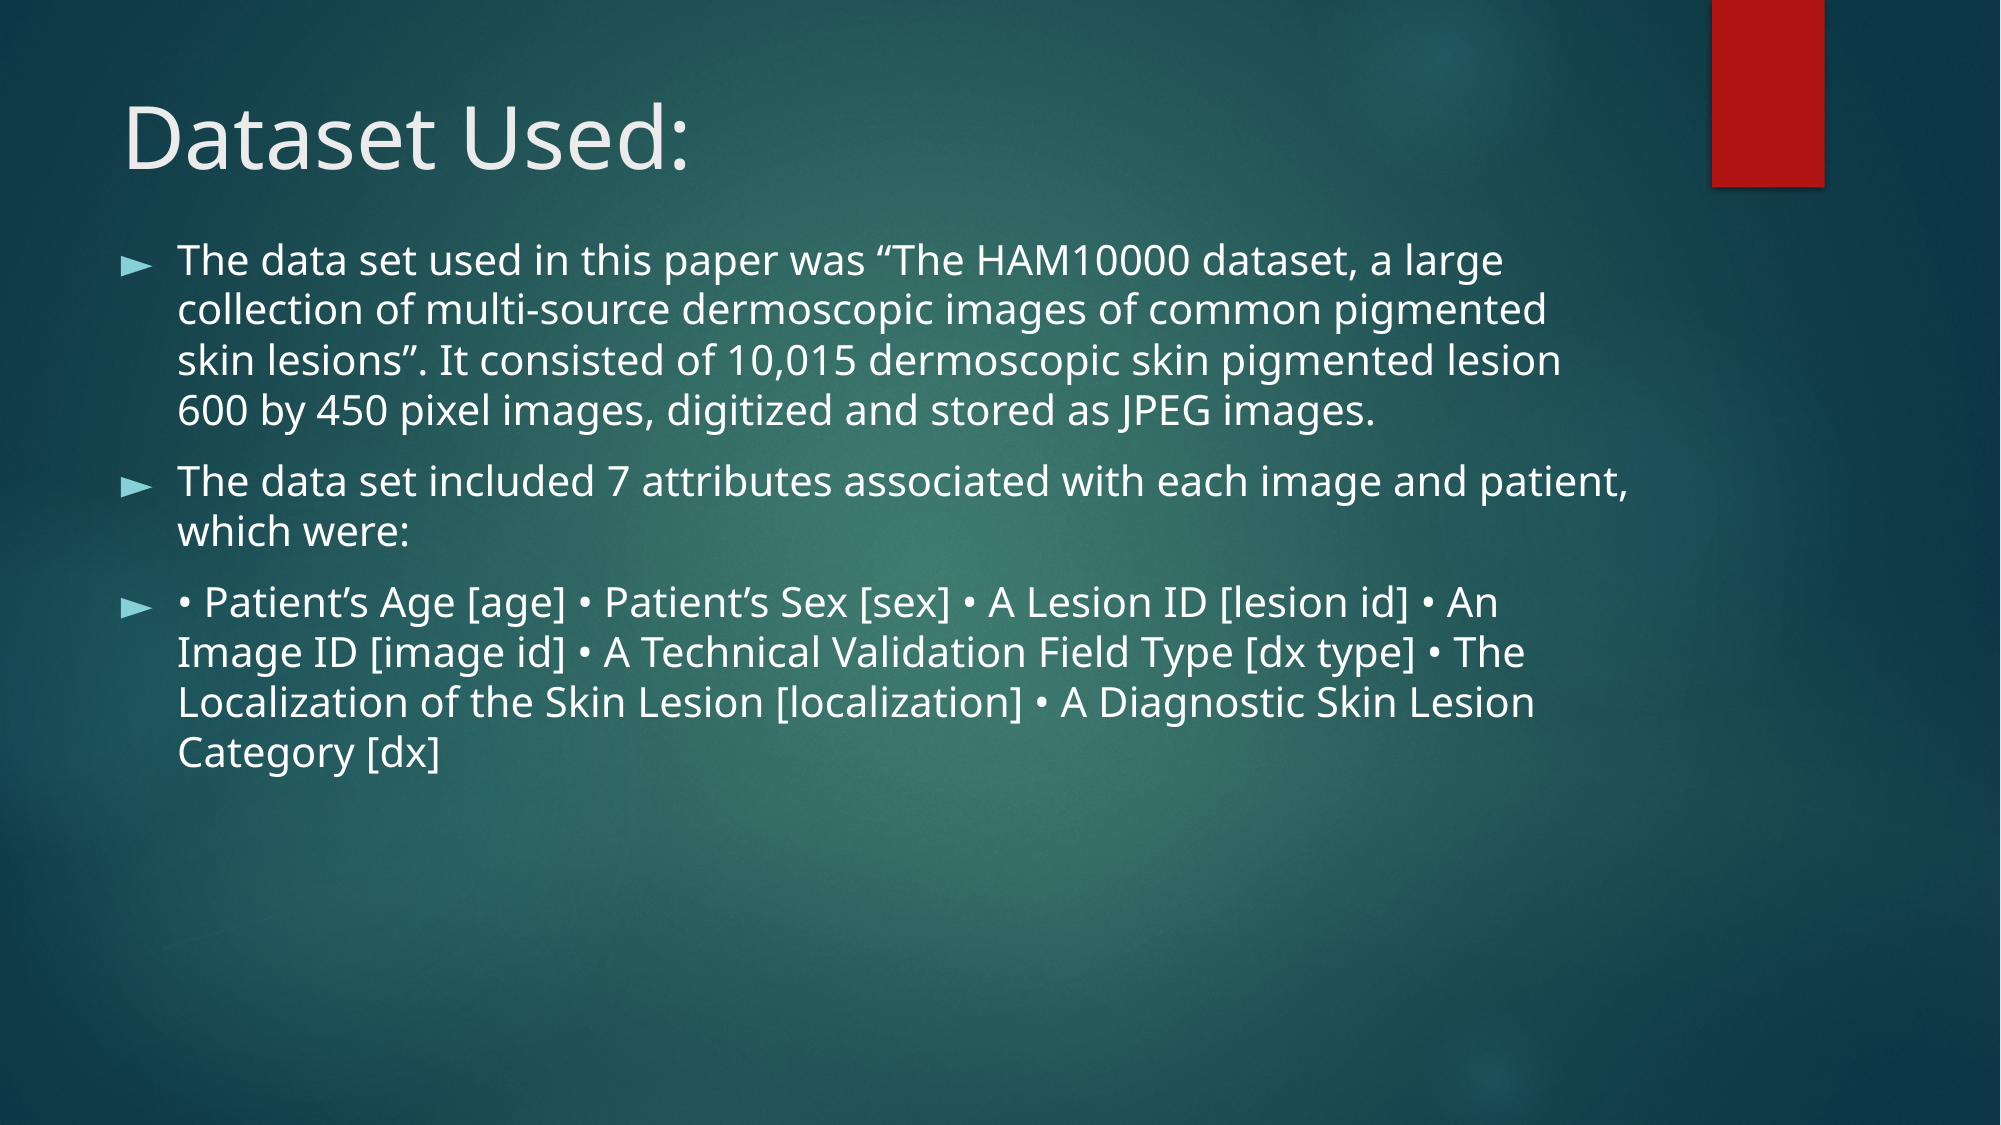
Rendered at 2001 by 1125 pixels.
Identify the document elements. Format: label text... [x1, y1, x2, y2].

picture [0, 0, 2001, 1125]
list The data set used in this paper was “The HAM10000 dataset, a large collection of multi-source dermoscopic images of common pigmented skin lesions”. It consisted of 10,015 dermoscopic skin pigmented lesion 600 by 450 pixel images, digitized and stored as JPEG images. The data set included 7 attributes associated with each image and patient, which were: • Patient’s Age [age] • Patient’s Sex [sex] • A Lesion ID [lesion id] • An Image ID [image id] • A Technical Validation Field Type [dx type] • The Localization of the Skin Lesion [localization] • A Diagnostic Skin Lesion Category [dx] [105, 225, 1649, 1025]
title Dataset Used: [106, 74, 1649, 183]
